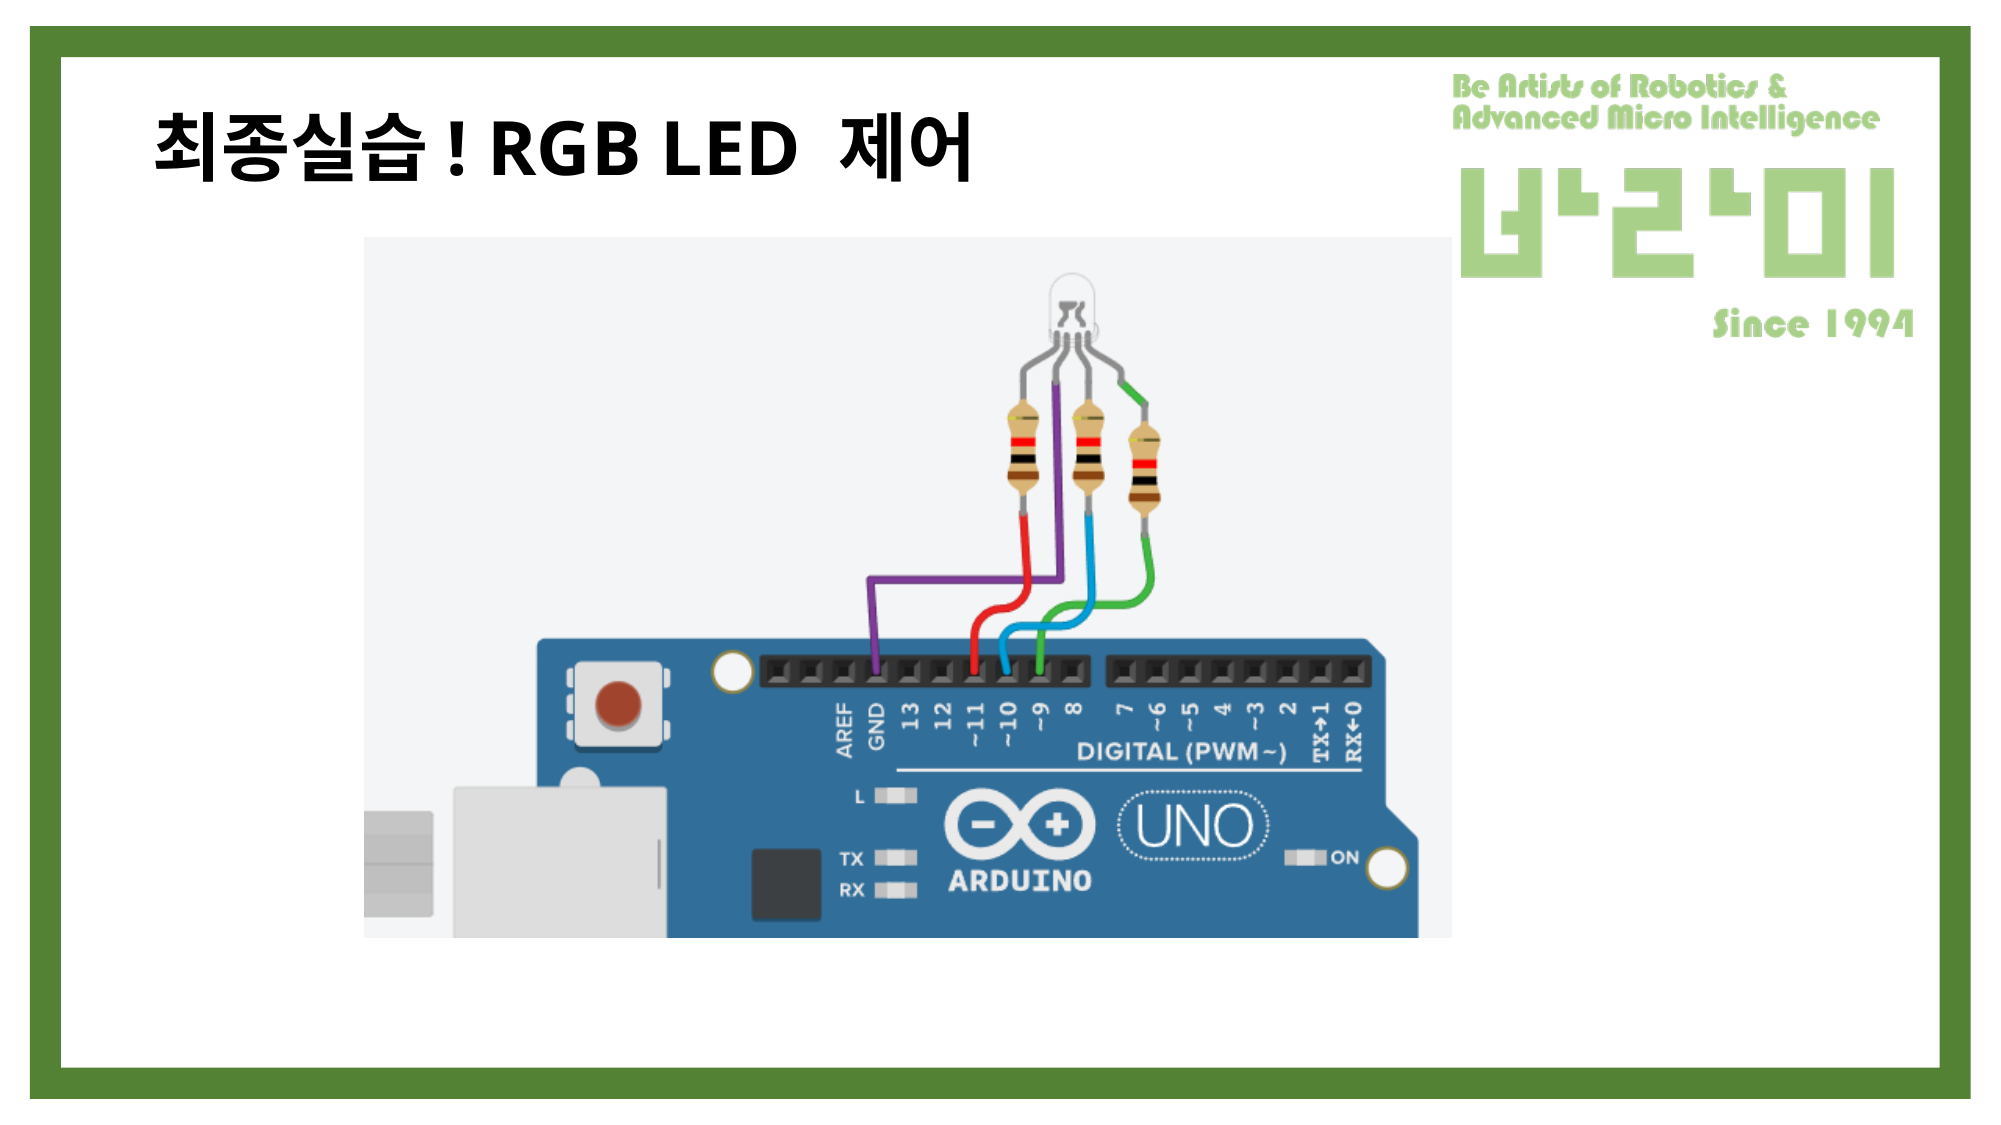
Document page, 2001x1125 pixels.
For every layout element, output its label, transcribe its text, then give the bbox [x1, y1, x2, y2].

picture [364, 59, 1939, 938]
title 최종실습! RGB LED 제어 [137, 84, 1863, 219]
